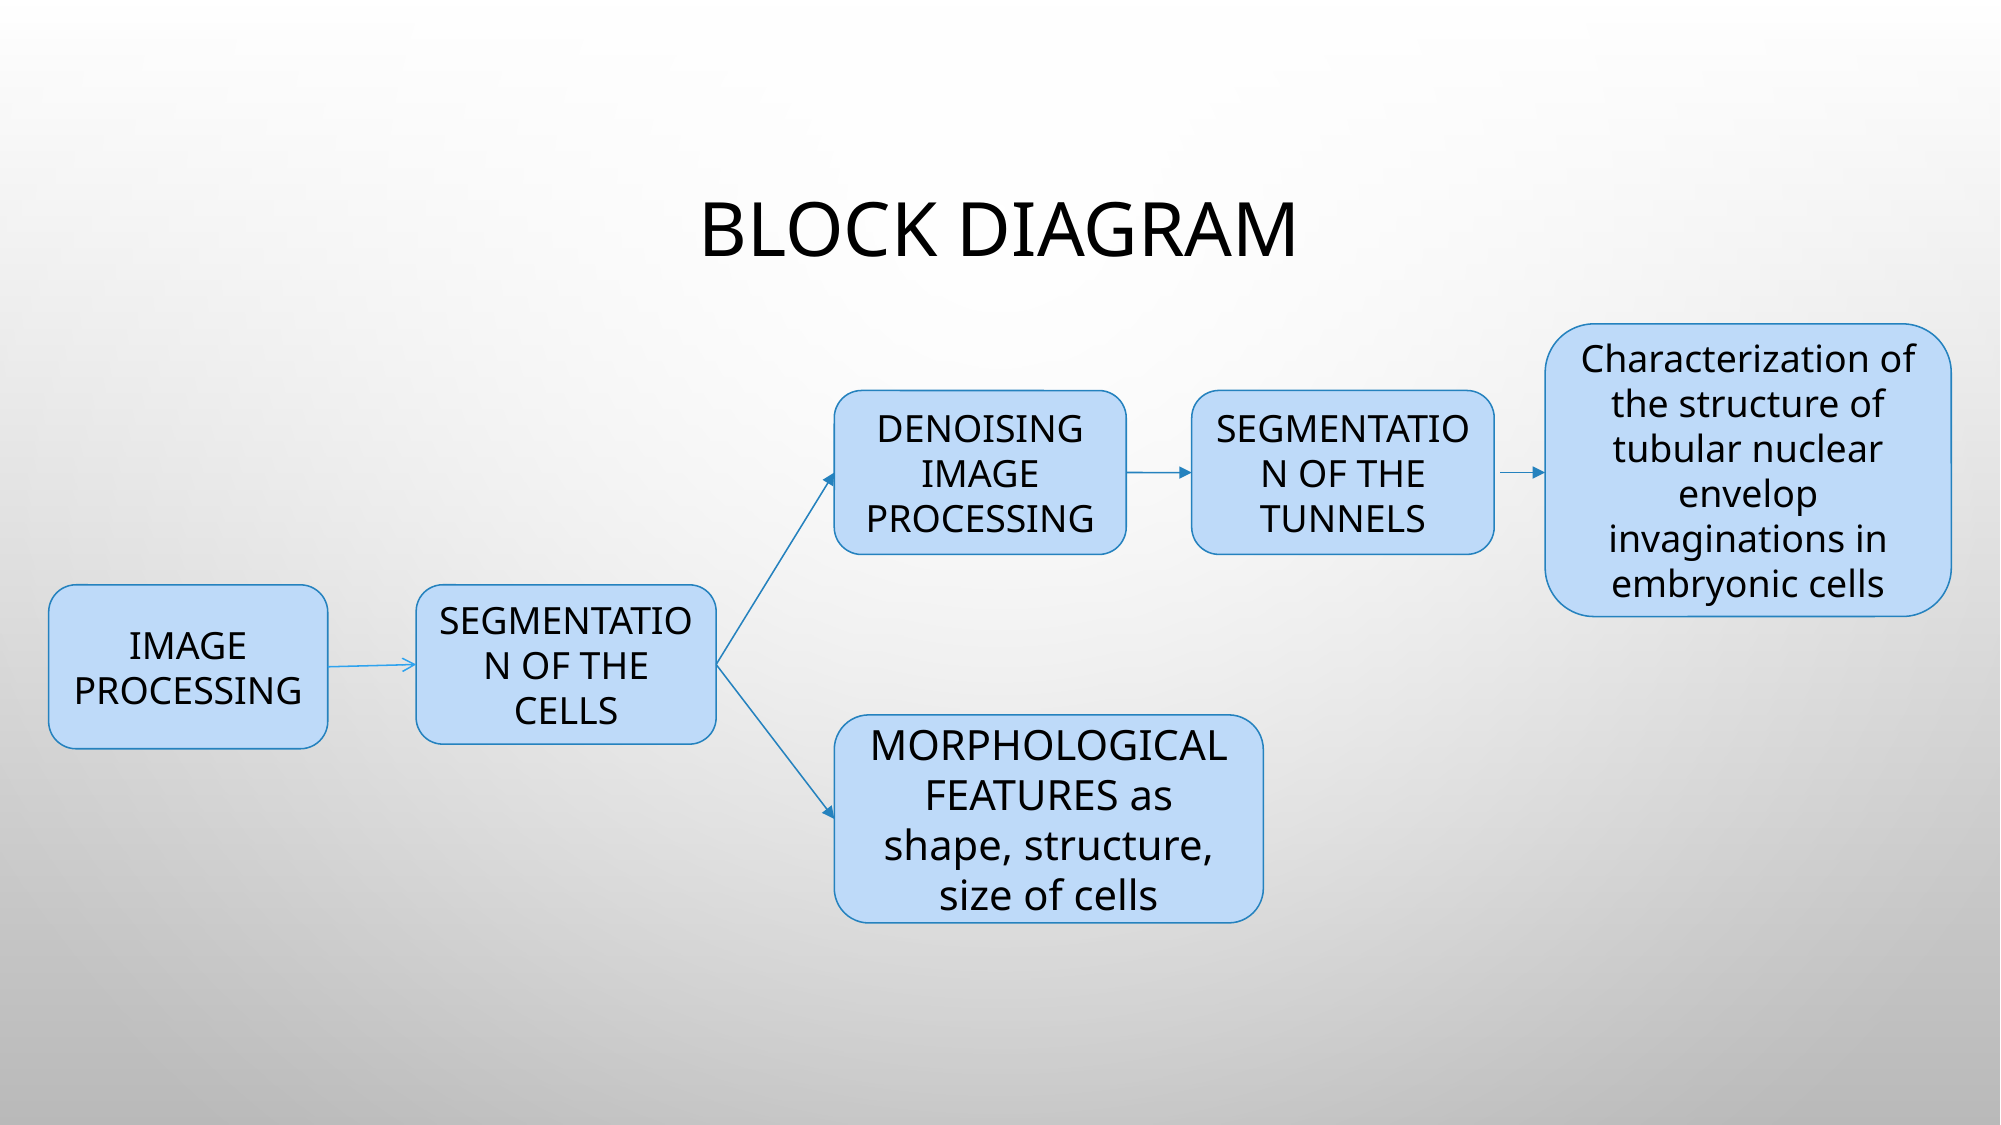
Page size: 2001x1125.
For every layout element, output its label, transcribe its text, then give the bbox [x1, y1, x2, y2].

text_box IMAGE PROCESSING [47, 583, 329, 750]
text_box MORPHOLOGICAL FEATURES as shape, structure, size of cells [833, 714, 1265, 924]
text_box SEGMENTATION OF THE TUNNELS [1190, 389, 1495, 556]
text_box DENOISING IMAGE PROCESSING [833, 389, 1128, 556]
title BLOCK DIAGRAM [149, 101, 1851, 364]
text_box Characterization of the structure of tubular nuclear envelop invaginations in embryonic cells [1544, 323, 1953, 618]
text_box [715, 472, 835, 664]
text_box SEGMENTATION OF THE CELLS [415, 583, 711, 745]
picture [0, 0, 2000, 1125]
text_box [327, 664, 417, 668]
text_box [715, 664, 835, 820]
